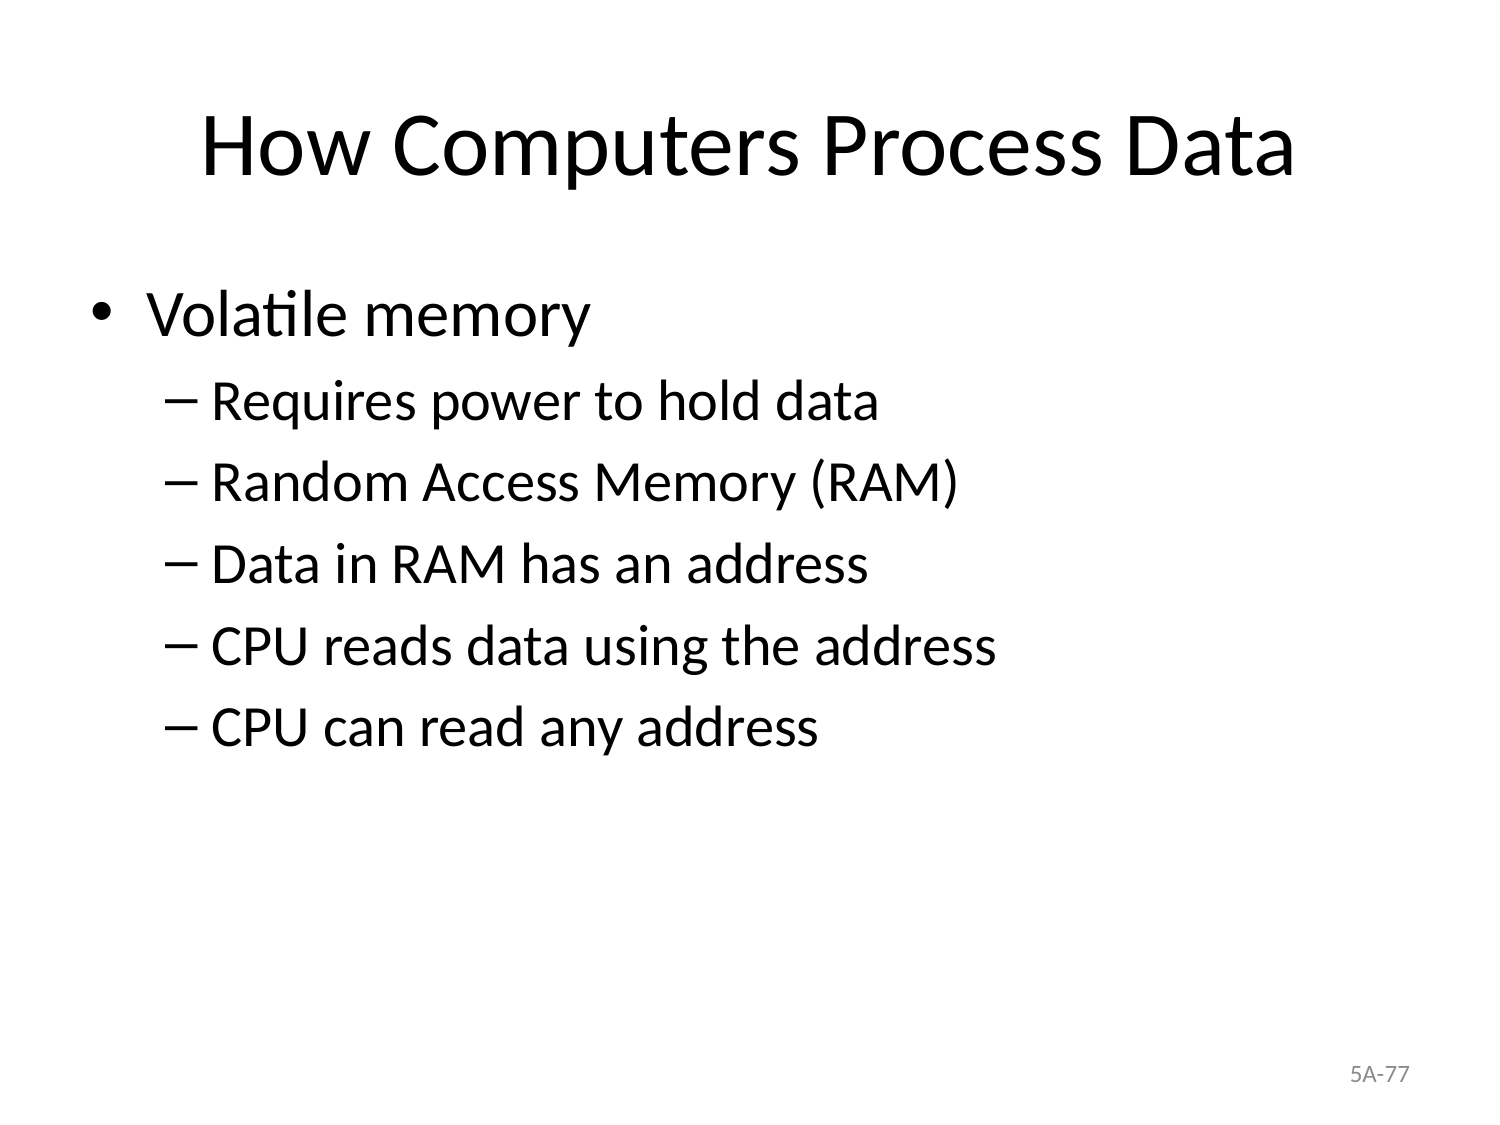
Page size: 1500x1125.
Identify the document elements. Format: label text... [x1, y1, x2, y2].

title How Computers Process Data [75, 45, 1425, 233]
list Volatile memory Requires power to hold data Random Access Memory (RAM) Data in RAM has an address CPU reads data using the address CPU can read any address [75, 262, 1425, 1005]
slide_number 5A-77 [1074, 1042, 1425, 1103]
